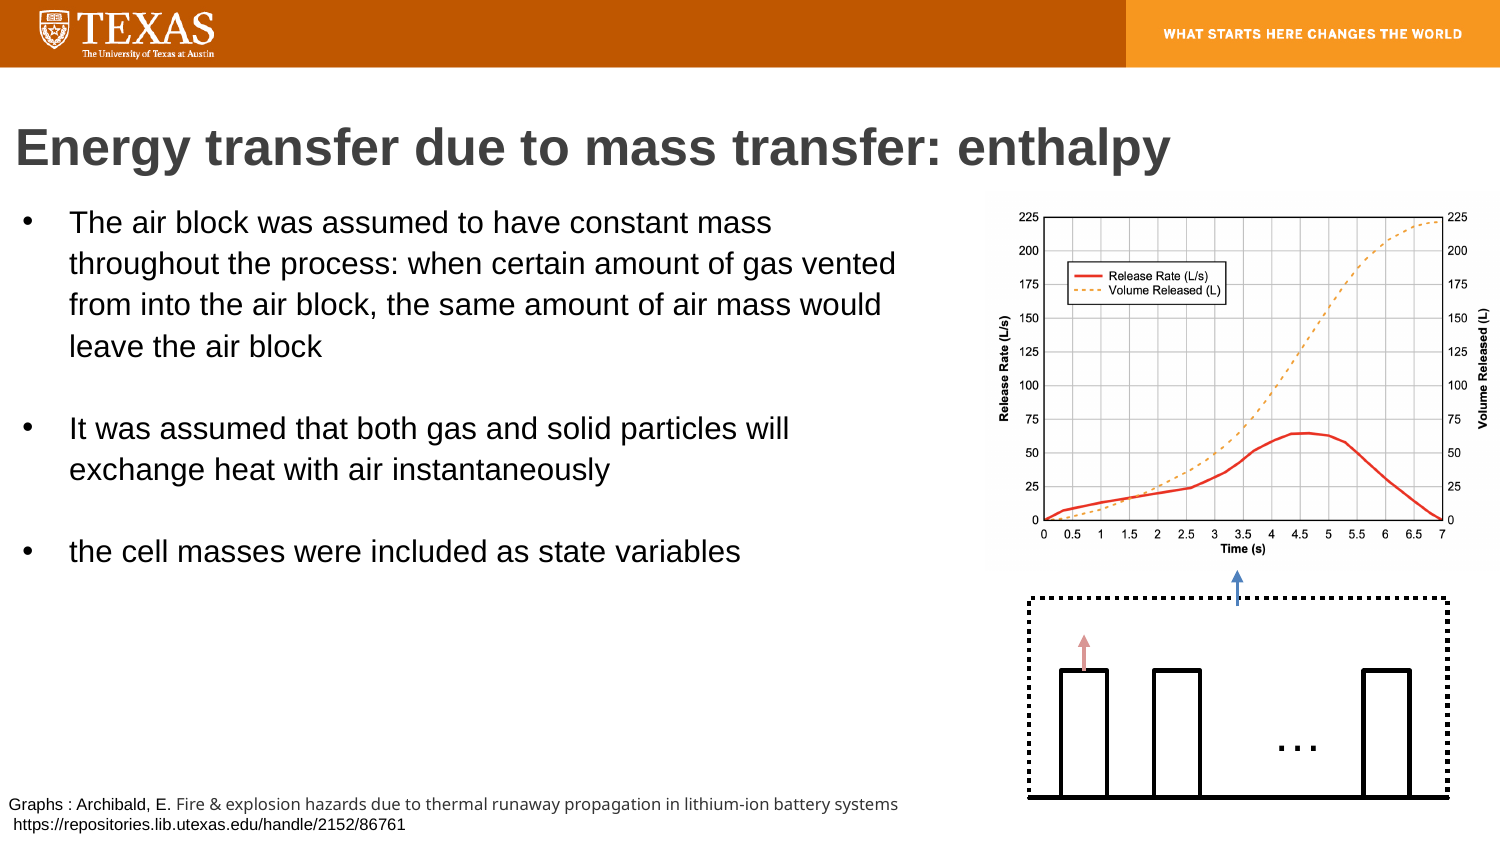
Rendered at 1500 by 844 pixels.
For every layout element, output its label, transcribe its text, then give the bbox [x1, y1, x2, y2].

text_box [1028, 569, 1450, 798]
picture [0, 0, 1500, 844]
text_box The air block was assumed to have constant mass throughout the process: when certain amount of gas vented from into the air block, the same amount of air mass would leave the air block It was assumed that both gas and solid particles will exchange heat with air instantaneously the cell masses were included as state variables [7, 215, 944, 618]
text_box Energy transfer due to mass transfer: enthalpy [0, 73, 1458, 215]
text_box [725, 396, 775, 447]
text_box Graphs : Archibald, E. Fire & explosion hazards due to thermal runaway propagation in lithium-ion battery systems https://repositories.lib.utexas.edu/handle/2152/86761 [0, 786, 1425, 842]
